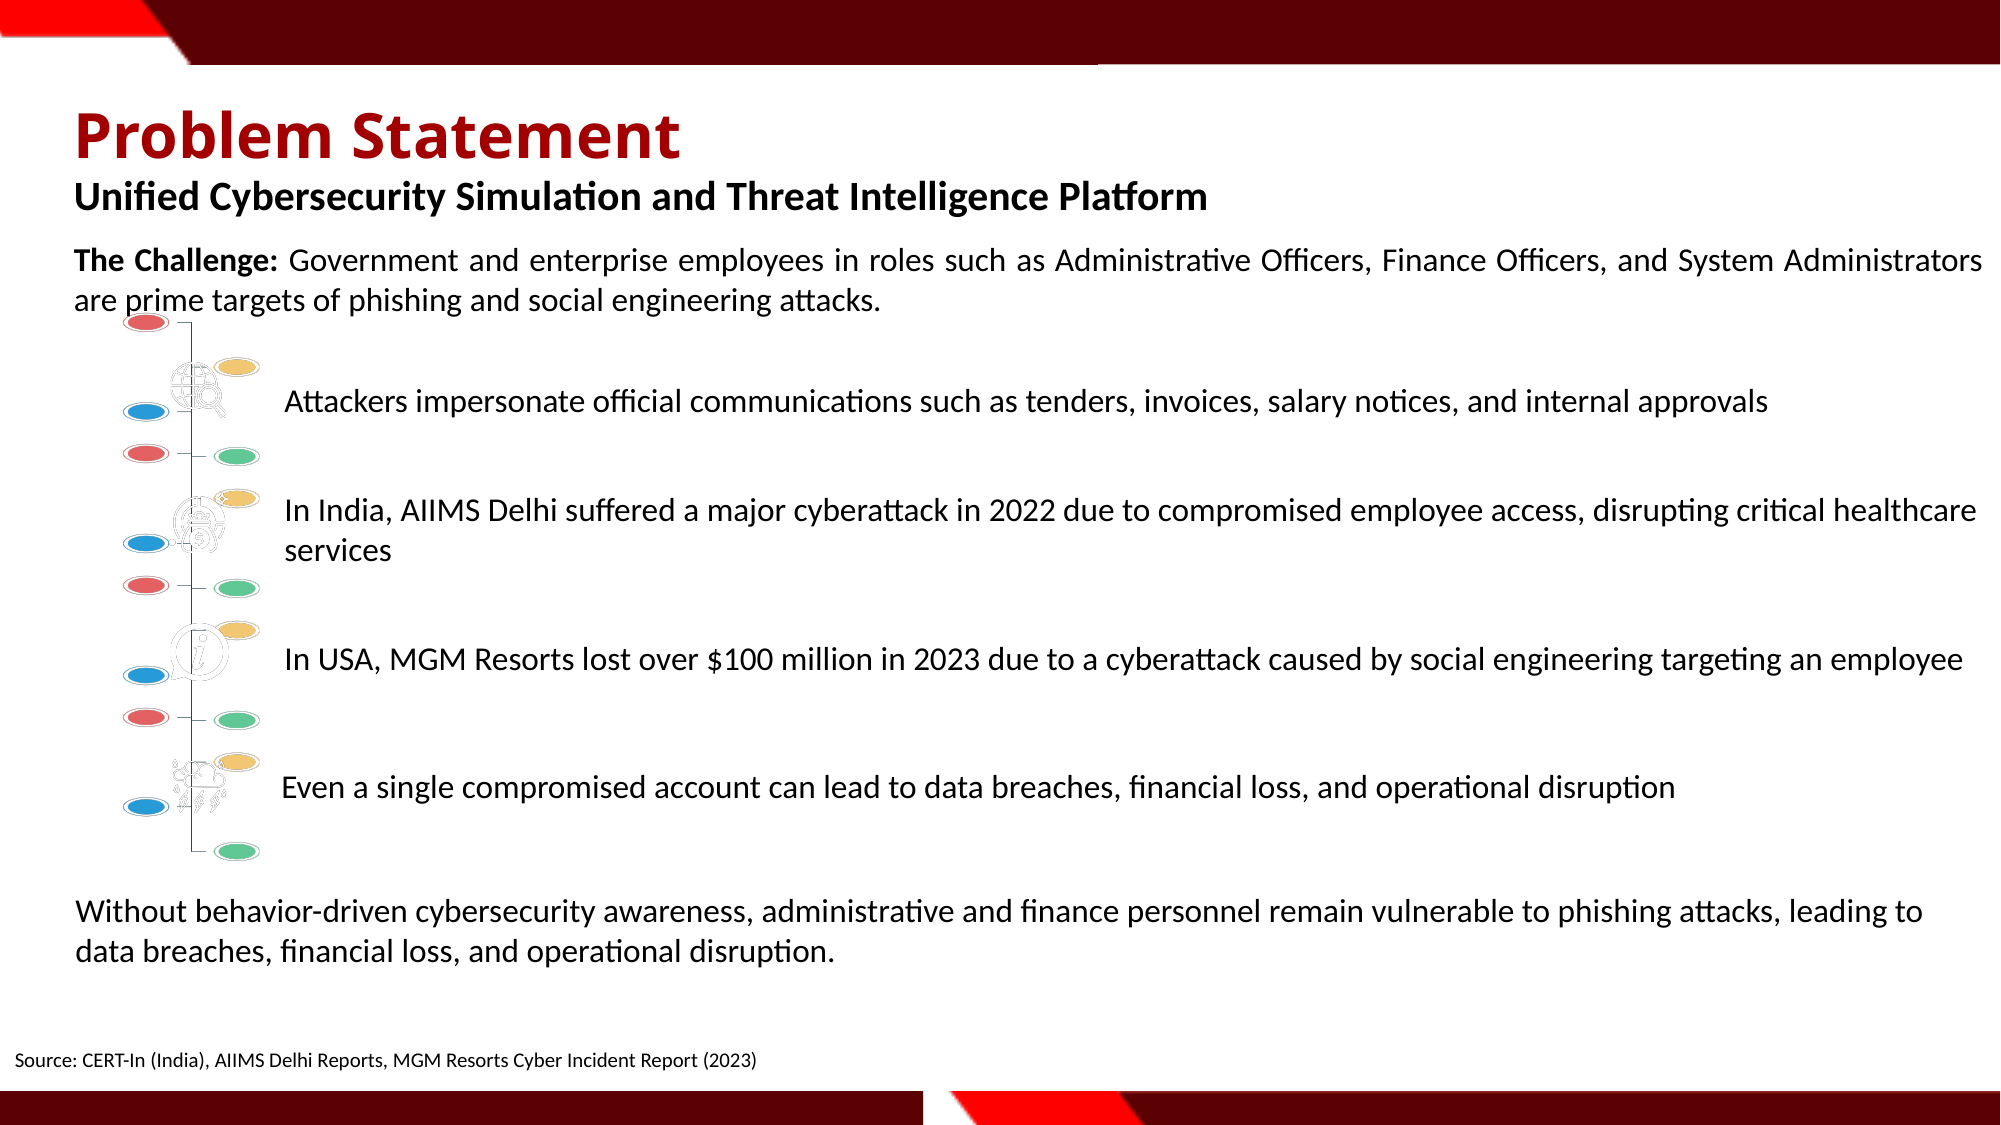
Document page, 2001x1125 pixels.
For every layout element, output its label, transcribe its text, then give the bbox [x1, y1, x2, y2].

text_box Attackers impersonate official communications such as tenders, invoices, salary notices, and internal approvals [269, 371, 2000, 427]
text_box In USA, MGM Resorts lost over $100 million in 2023 due to a cyberattack caused by social engineering targeting an employee [269, 629, 2000, 685]
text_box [120, 443, 261, 598]
text_box Even a single compromised account can lead to data breaches, financial loss, and operational disruption [266, 757, 1997, 813]
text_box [120, 706, 261, 862]
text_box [120, 598, 261, 706]
text_box Without behavior-driven cybersecurity awareness, administrative and finance personnel remain vulnerable to phishing attacks, leading to data breaches, financial loss, and operational disruption. [60, 882, 2000, 977]
text_box Unified Cybersecurity Simulation and Threat Intelligence Platform [58, 161, 1246, 227]
picture [924, 1091, 2001, 1125]
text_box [120, 311, 261, 443]
text_box Source: CERT-In (India), AIIMS Delhi Reports, MGM Resorts Cyber Incident Report (2023) [0, 1039, 851, 1079]
picture [0, 0, 1091, 65]
text_box Problem Statement [73, 95, 1002, 161]
text_box The Challenge: Government and enterprise employees in roles such as Administrative Officers, Finance Officers, and System Administrators are prime targets of phishing and social engineering attacks. [58, 230, 2000, 326]
text_box In India, AIIMS Delhi suffered a major cyberattack in 2022 due to compromised employee access, disrupting critical healthcare services [269, 481, 2000, 576]
